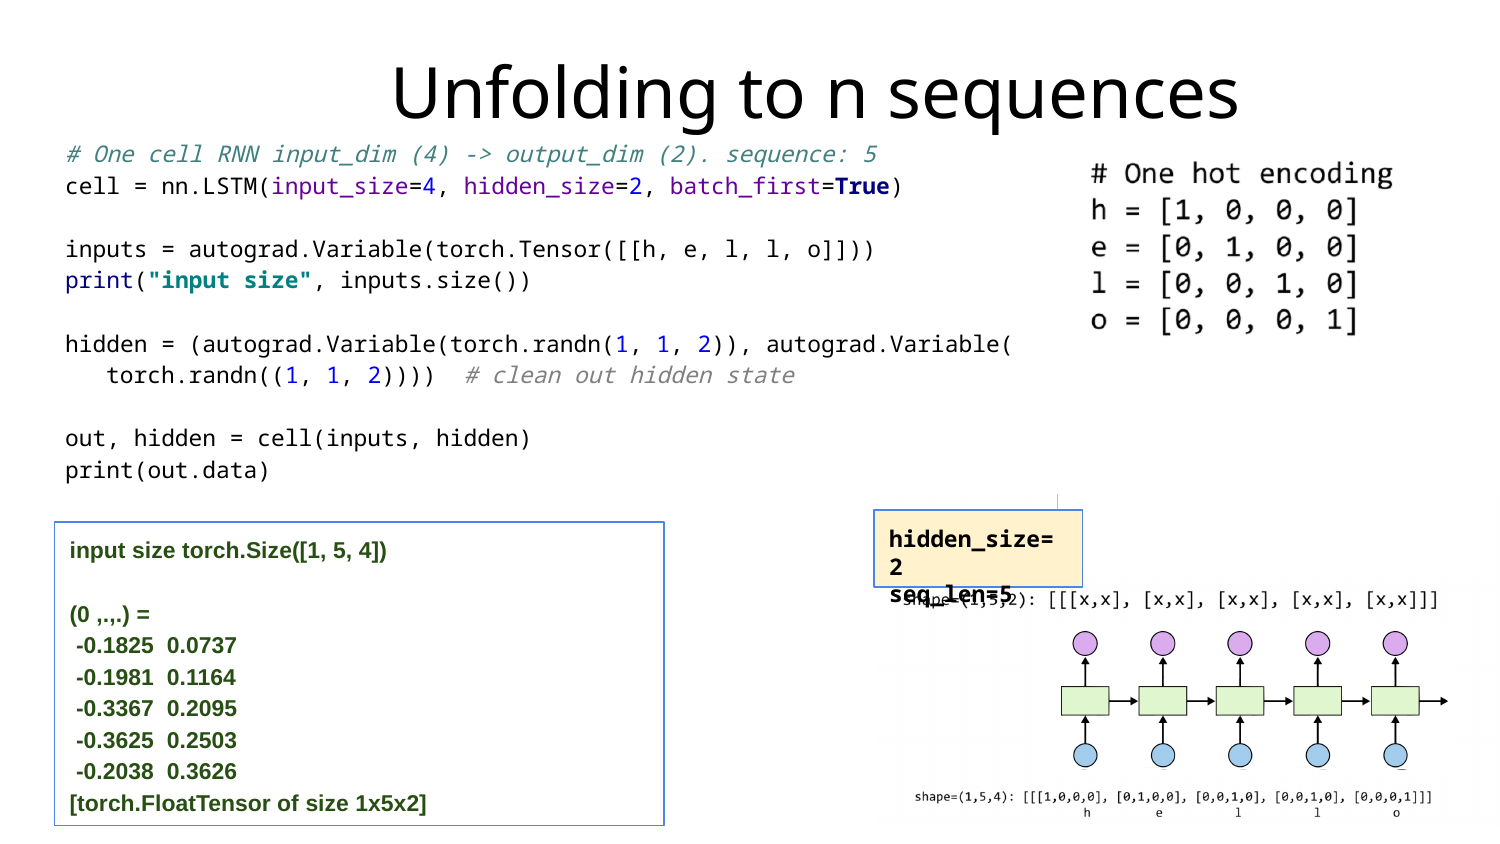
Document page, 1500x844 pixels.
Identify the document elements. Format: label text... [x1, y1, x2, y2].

title Unfolding to n sequences [384, 0, 1291, 145]
picture [1080, 153, 1425, 344]
text_box input size torch.Size([1, 5, 4]) (0 ,.,.) = -0.1825 0.0737 -0.1981 0.1164 -0.3367 0.2095 -0.3625 0.2503 -0.2038 0.3626 [torch.FloatTensor of size 1x5x2] [54, 522, 664, 826]
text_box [873, 494, 1500, 829]
text_box # One cell RNN input_dim (4) -> output_dim (2). sequence: 5 cell = nn.LSTM(input_size=4, hidden_size=2, batch_first=True) inputs = autograd.Variable(torch.Tensor([[h, e, l, l, o]])) print("input size", inputs.size()) hidden = (autograd.Variable(torch.randn(1, 1, 2)), autograd.Variable( torch.randn((1, 1, 2)))) # clean out hidden state out, hidden = cell(inputs, hidden) print(out.data) [50, 145, 1298, 505]
